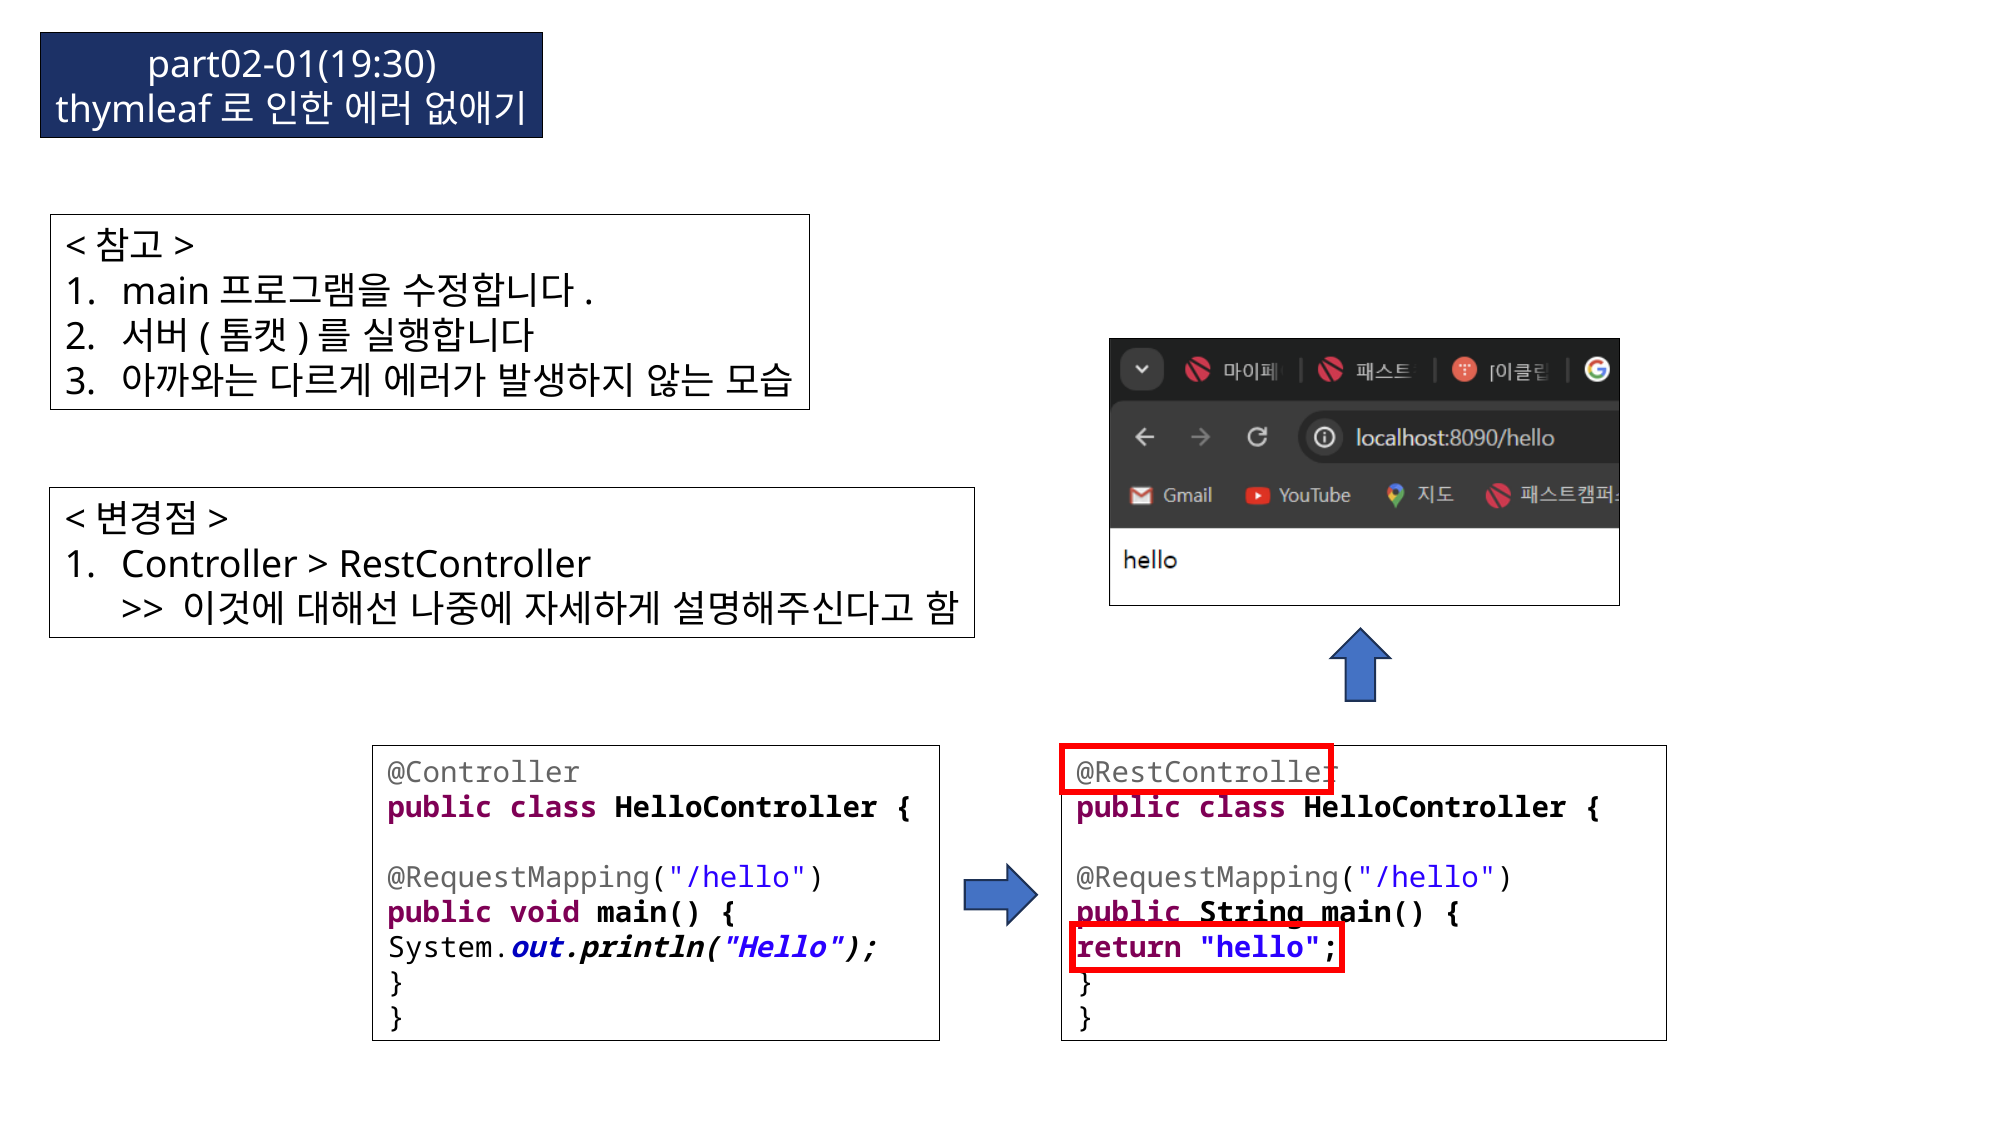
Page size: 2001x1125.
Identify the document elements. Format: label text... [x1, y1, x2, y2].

text_box <변경점> Controller > RestController >> 이것에 대해선 나중에 자세하게 설명해주신다고 함 [49, 487, 372, 638]
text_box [372, 338, 1668, 1044]
text_box <참고> main프로그램을 수정합니다. 서버(톰캣)를 실행합니다 아까와는 다르게 에러가 발생하지 않는 모습 [50, 214, 810, 410]
text_box part02-01(19:30) thymleaf로 인한 에러 없애기 [40, 32, 543, 138]
